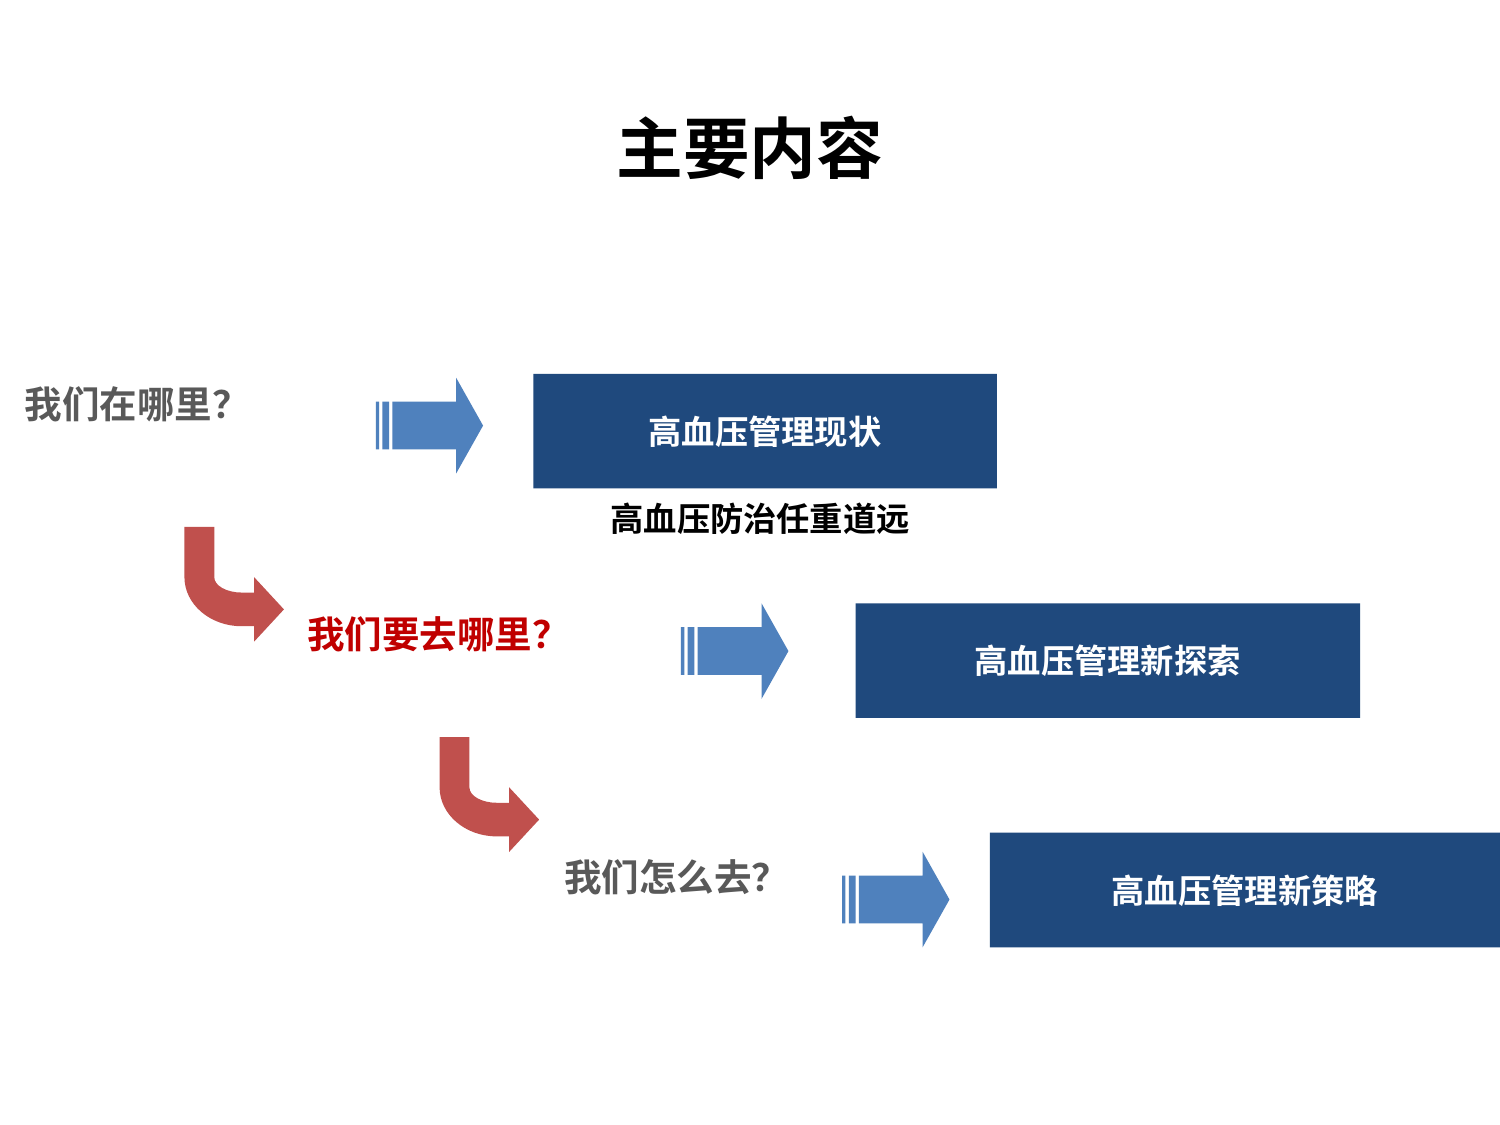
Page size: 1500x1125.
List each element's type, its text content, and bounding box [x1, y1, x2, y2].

title 主要内容 [75, 45, 1425, 233]
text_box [9, 373, 1500, 948]
